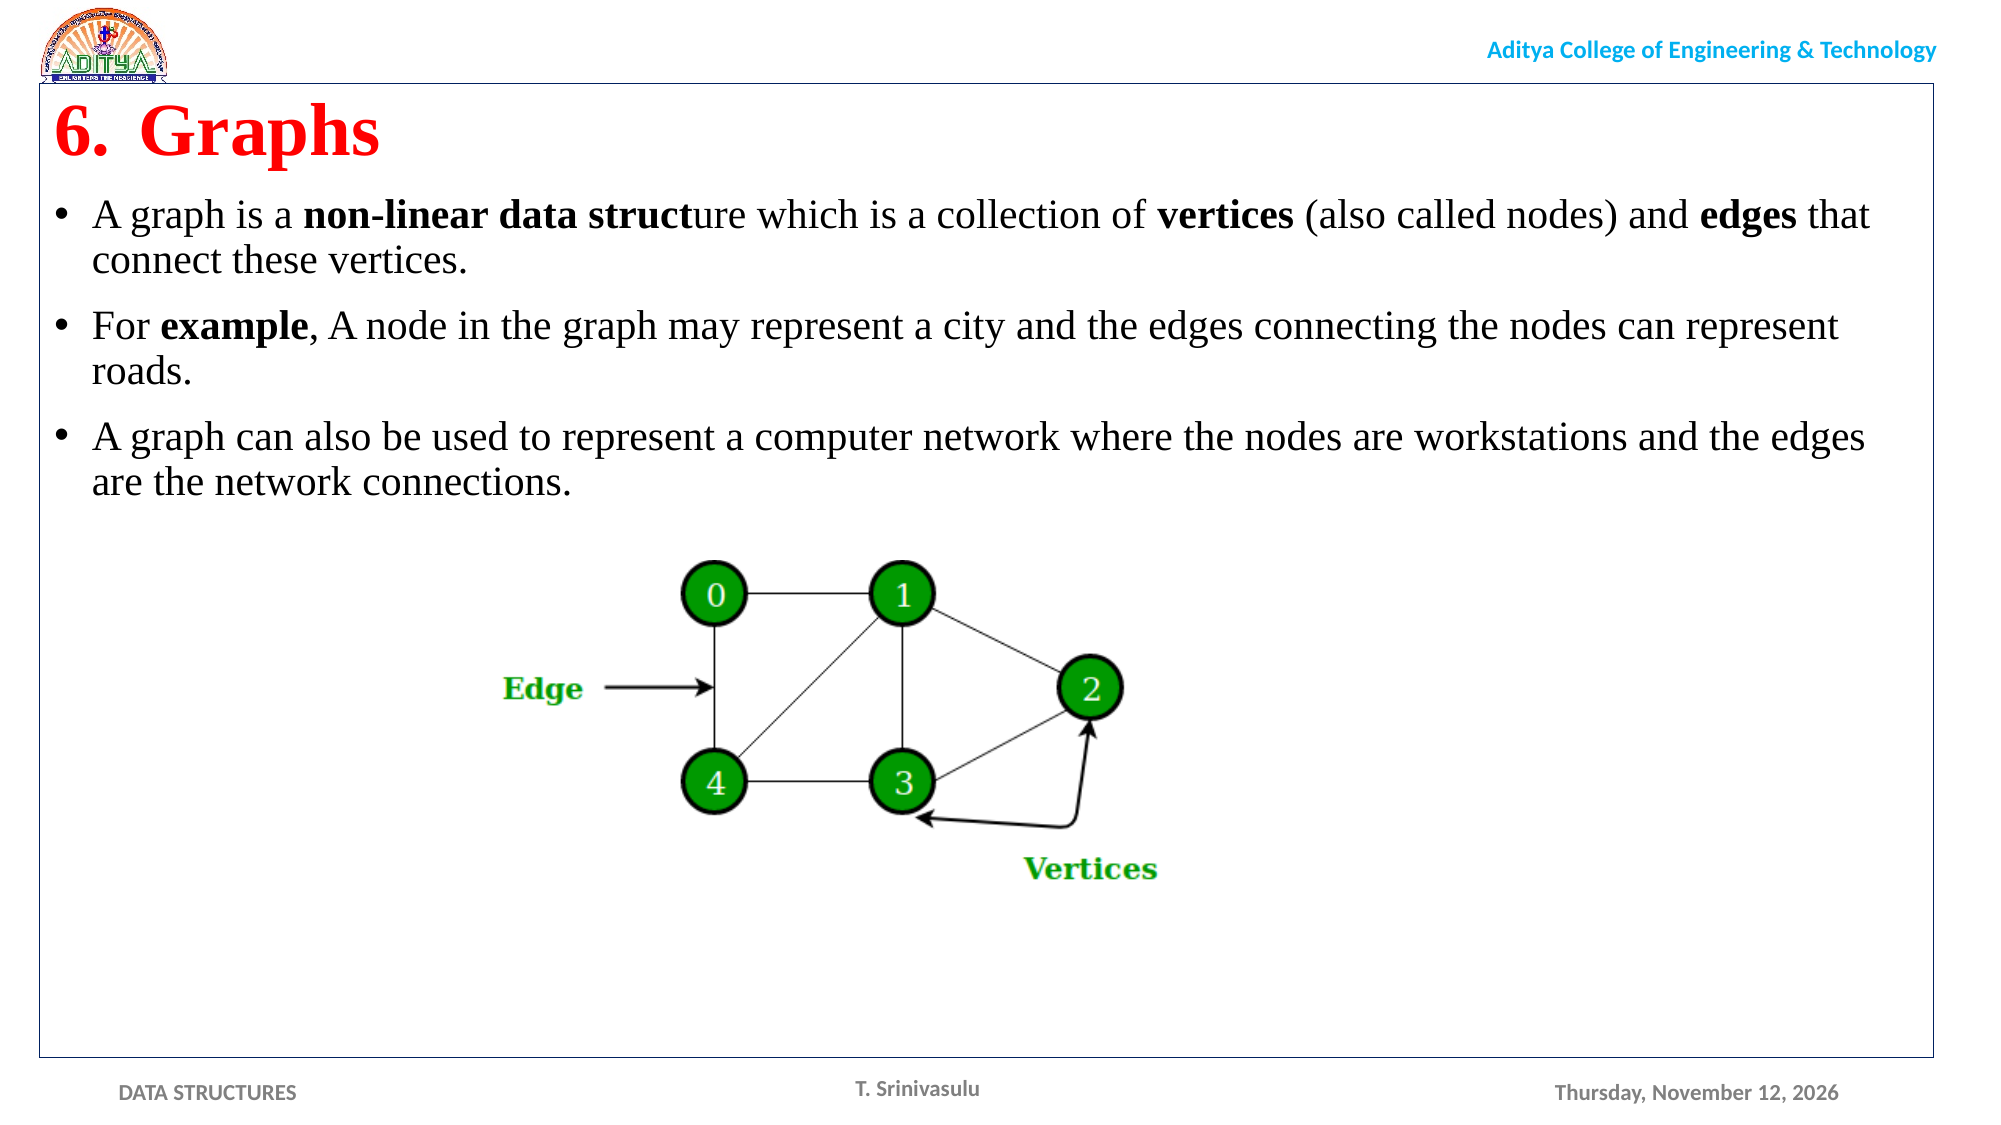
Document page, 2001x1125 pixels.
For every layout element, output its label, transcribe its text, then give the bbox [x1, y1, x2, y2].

picture [432, 560, 1201, 892]
footer T. Srinivasulu [692, 1057, 1143, 1118]
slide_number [1539, 1061, 1886, 1122]
picture [39, 7, 168, 83]
list Graphs A graph is a non-linear data structure which is a collection of vertices (also called nodes) and edges that connect these vertices. For example, A node in the graph may represent a city and the edges connecting the nodes can represent roads. A graph can also be used to represent a computer network where the nodes are workstations and the edges are the network connections. [39, 83, 1934, 1058]
